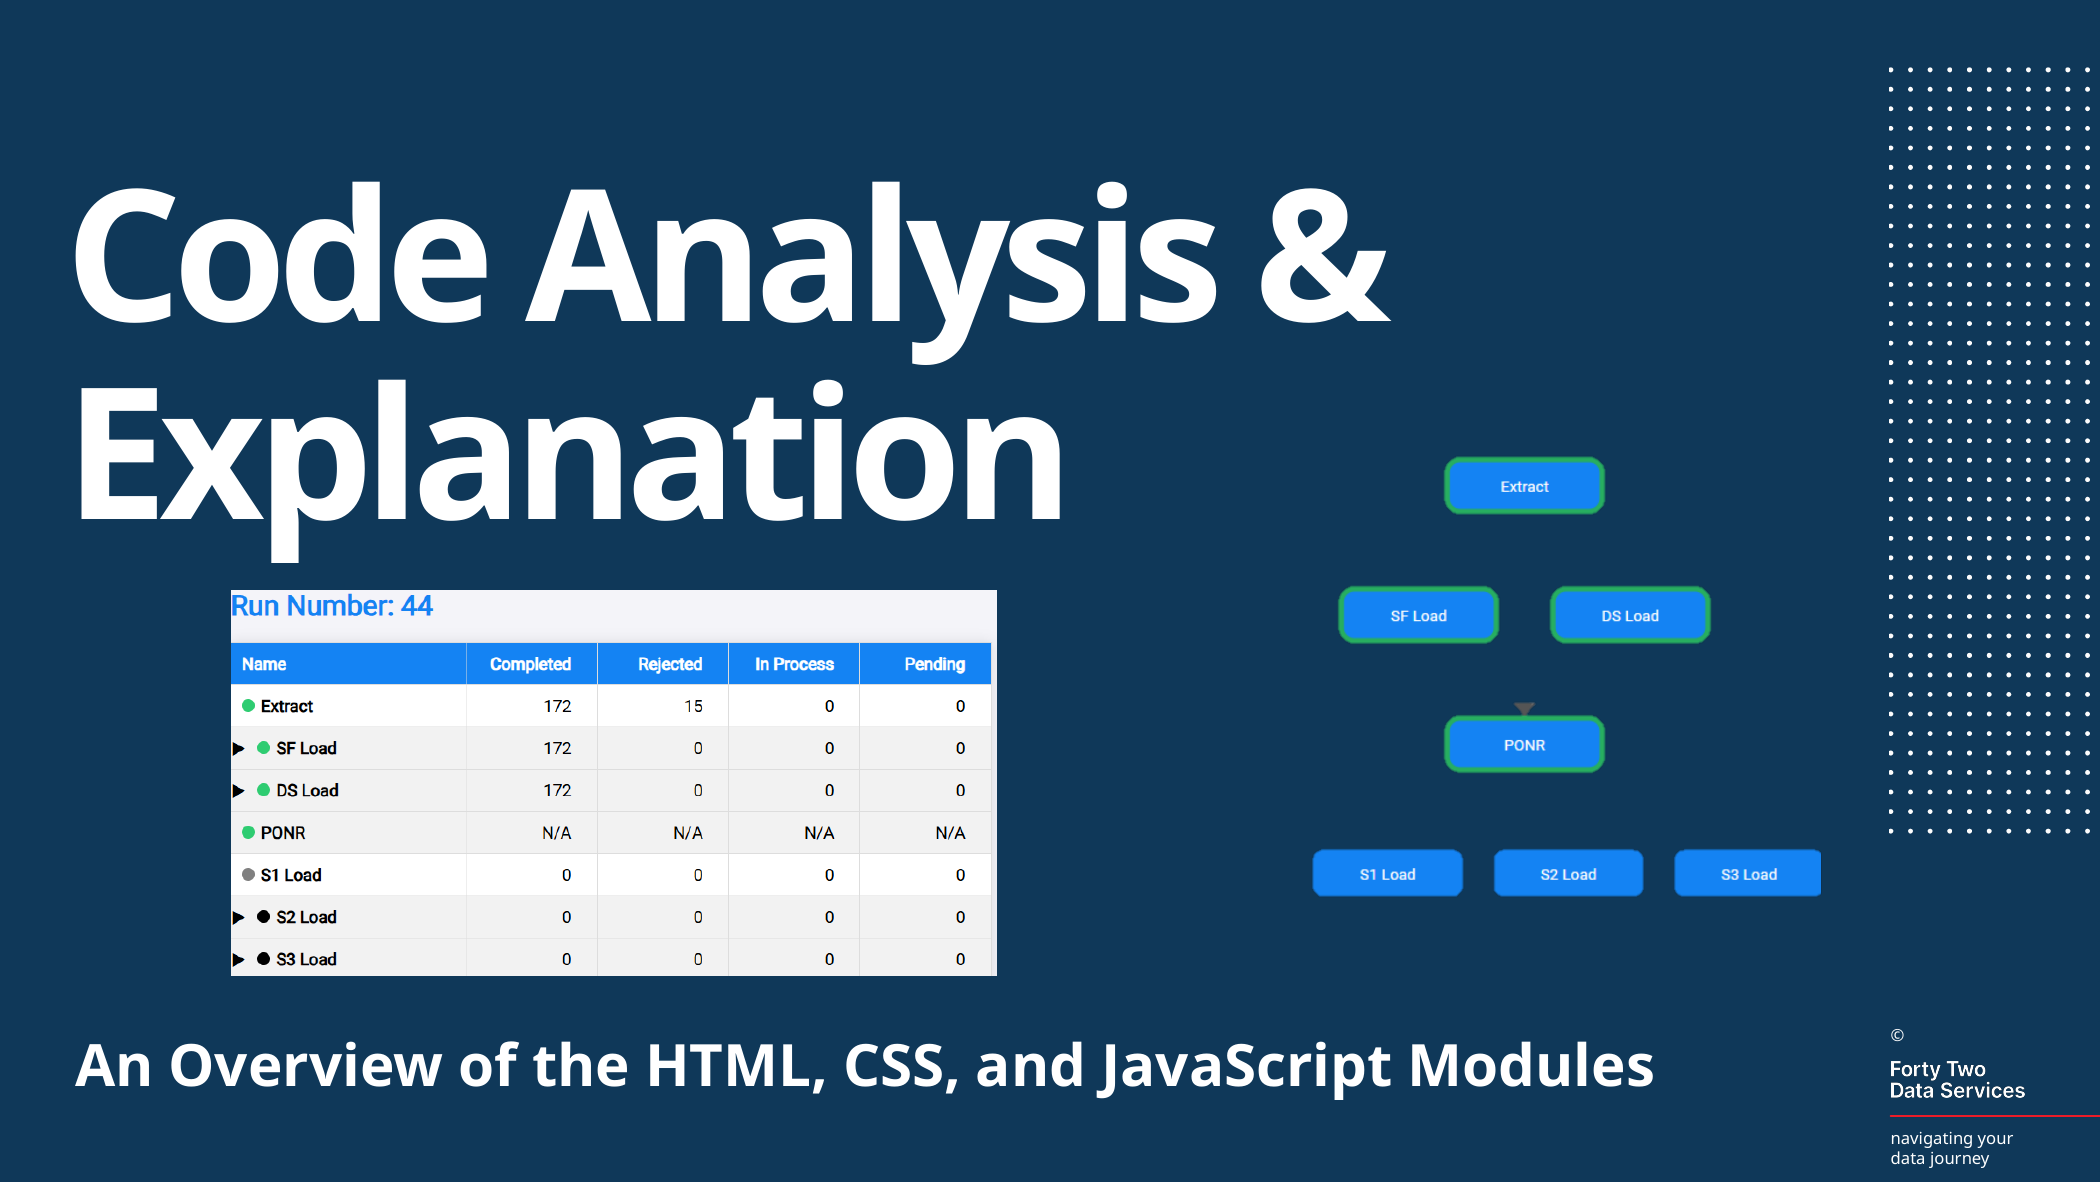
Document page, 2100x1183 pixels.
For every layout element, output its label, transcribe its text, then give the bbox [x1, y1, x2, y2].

picture [1891, 1061, 2025, 1098]
subtitle An Overview of the HTML, CSS, and JavaScript Modules [75, 860, 1696, 1099]
picture [231, 590, 997, 976]
title Code Analysis & Explanation [65, 163, 1696, 832]
picture [1214, 386, 1869, 1001]
